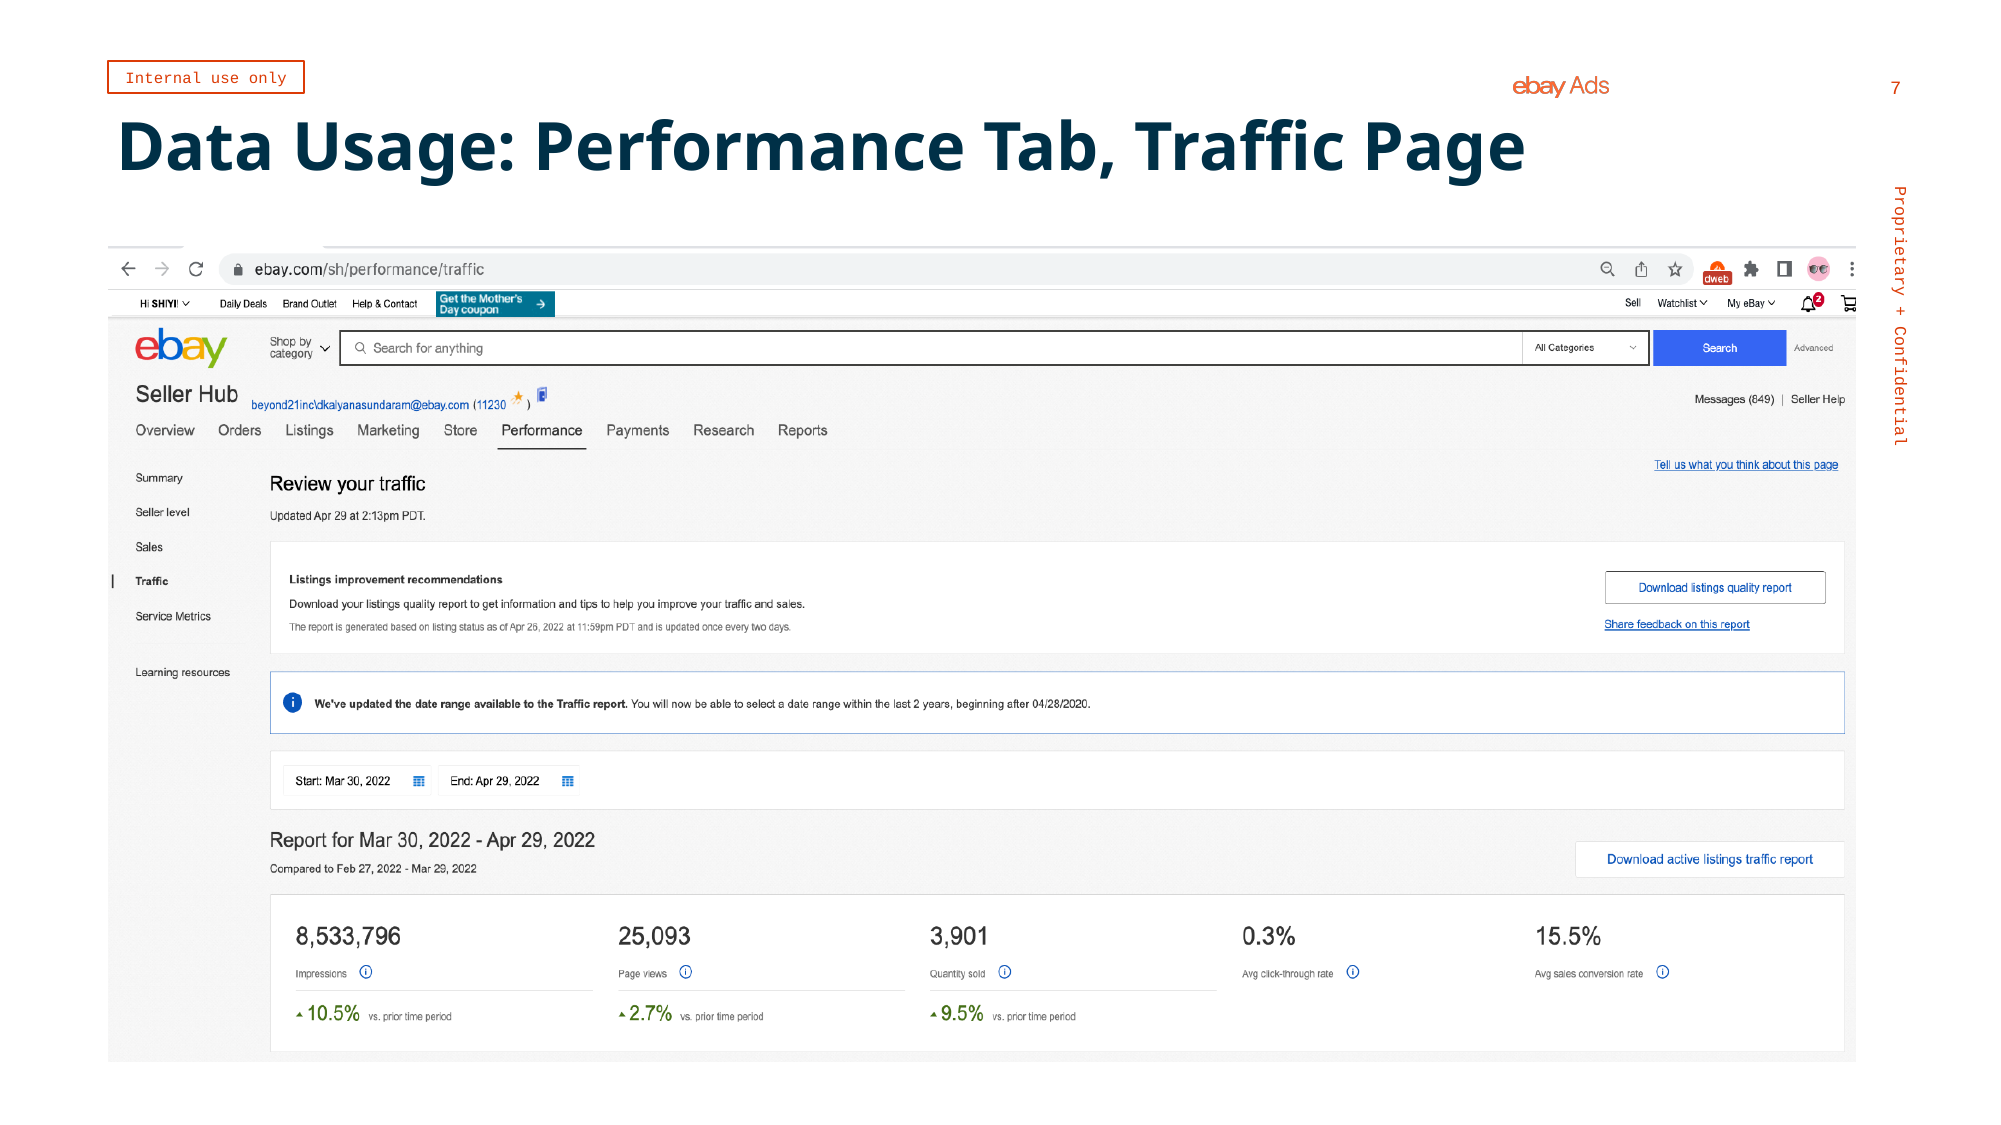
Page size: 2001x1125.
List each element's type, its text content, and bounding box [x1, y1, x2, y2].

title Data Usage: Performance Tab, Traffic Page [116, 66, 1825, 222]
picture [107, 246, 1856, 1062]
slide_number ‹#› [1890, 66, 1984, 98]
